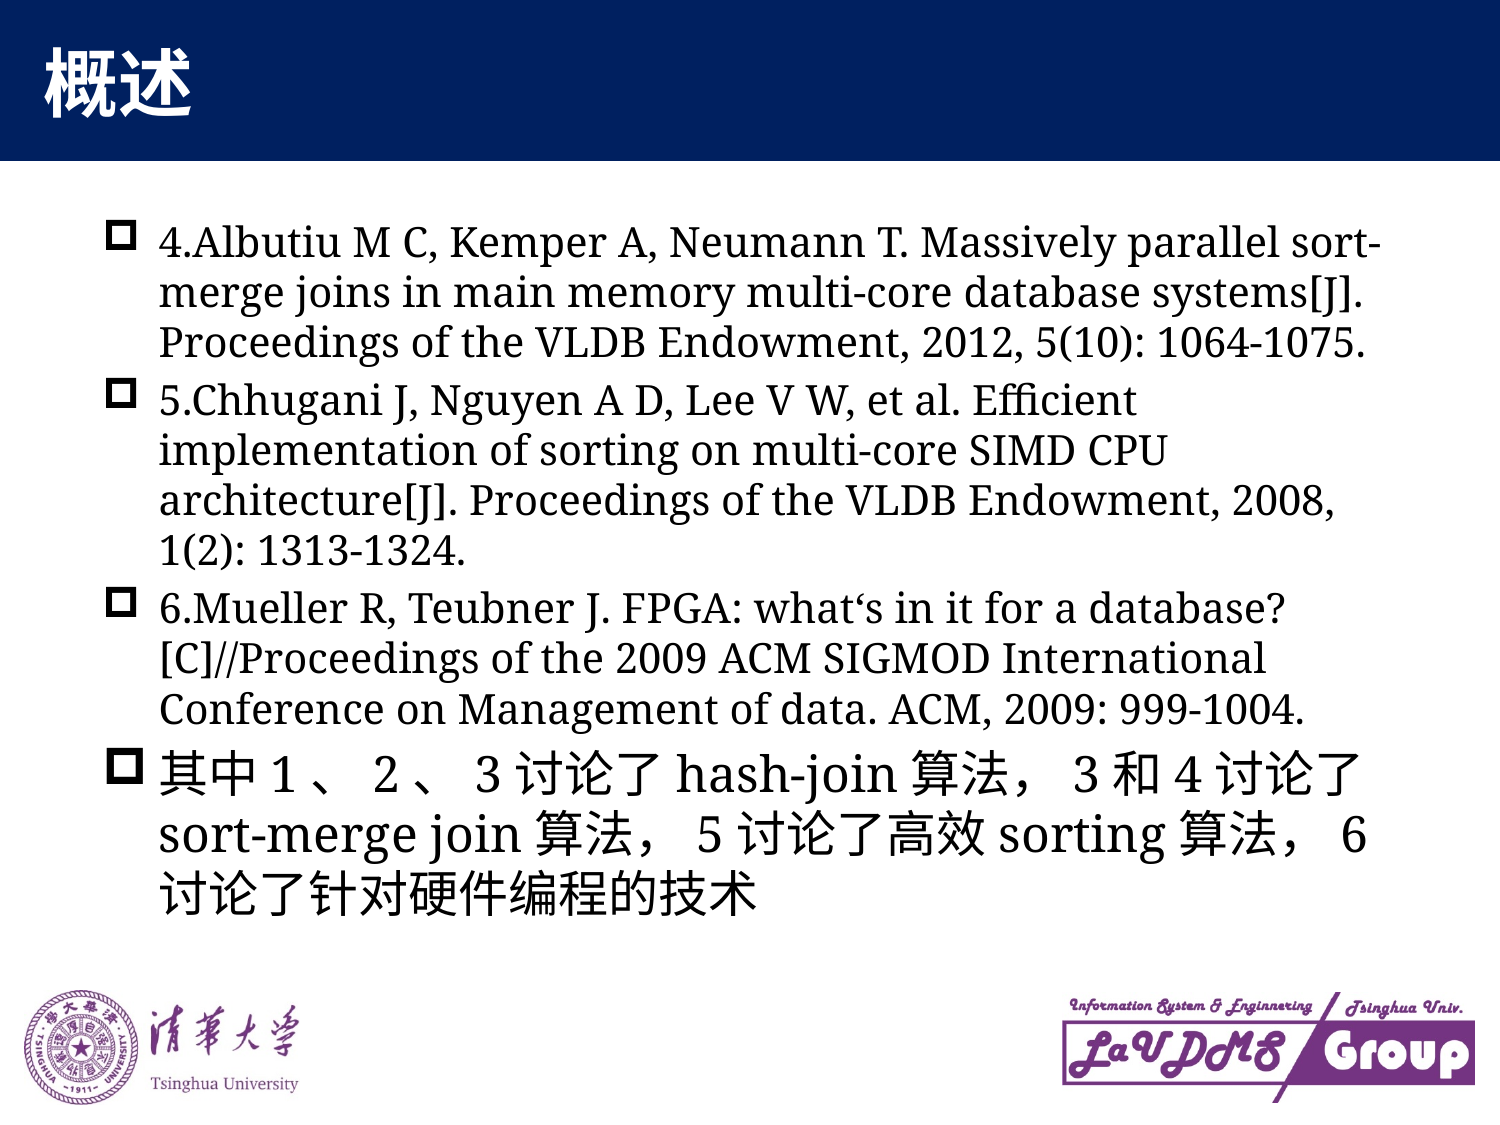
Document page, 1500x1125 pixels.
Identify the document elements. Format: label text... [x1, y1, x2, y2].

title 概述 [27, 24, 1476, 138]
picture [24, 990, 300, 1105]
picture [1062, 992, 1475, 1103]
list 4.Albutiu M C, Kemper A, Neumann T. Massively parallel sort-merge joins in main memory multi-core database systems[J]. Proceedings of the VLDB Endowment, 2012, 5(10): 1064-1075. 5.Chhugani J, Nguyen A D, Lee V W, et al. Efficient implementation of sorting on multi-core SIMD CPU architecture[J]. Proceedings of the VLDB Endowment, 2008, 1(2): 1313-1324. 6.Mueller R, Teubner J. FPGA: what‘s in it for a database?[C]//Proceedings of the 2009 ACM SIGMOD International Conference on Management of data. ACM, 2009: 999-1004. 其中1、2、3讨论了hash-join算法，3和4讨论了sort-merge join算法，5讨论了高效sorting算法，6讨论了针对硬件编程的技术 [87, 207, 1401, 988]
